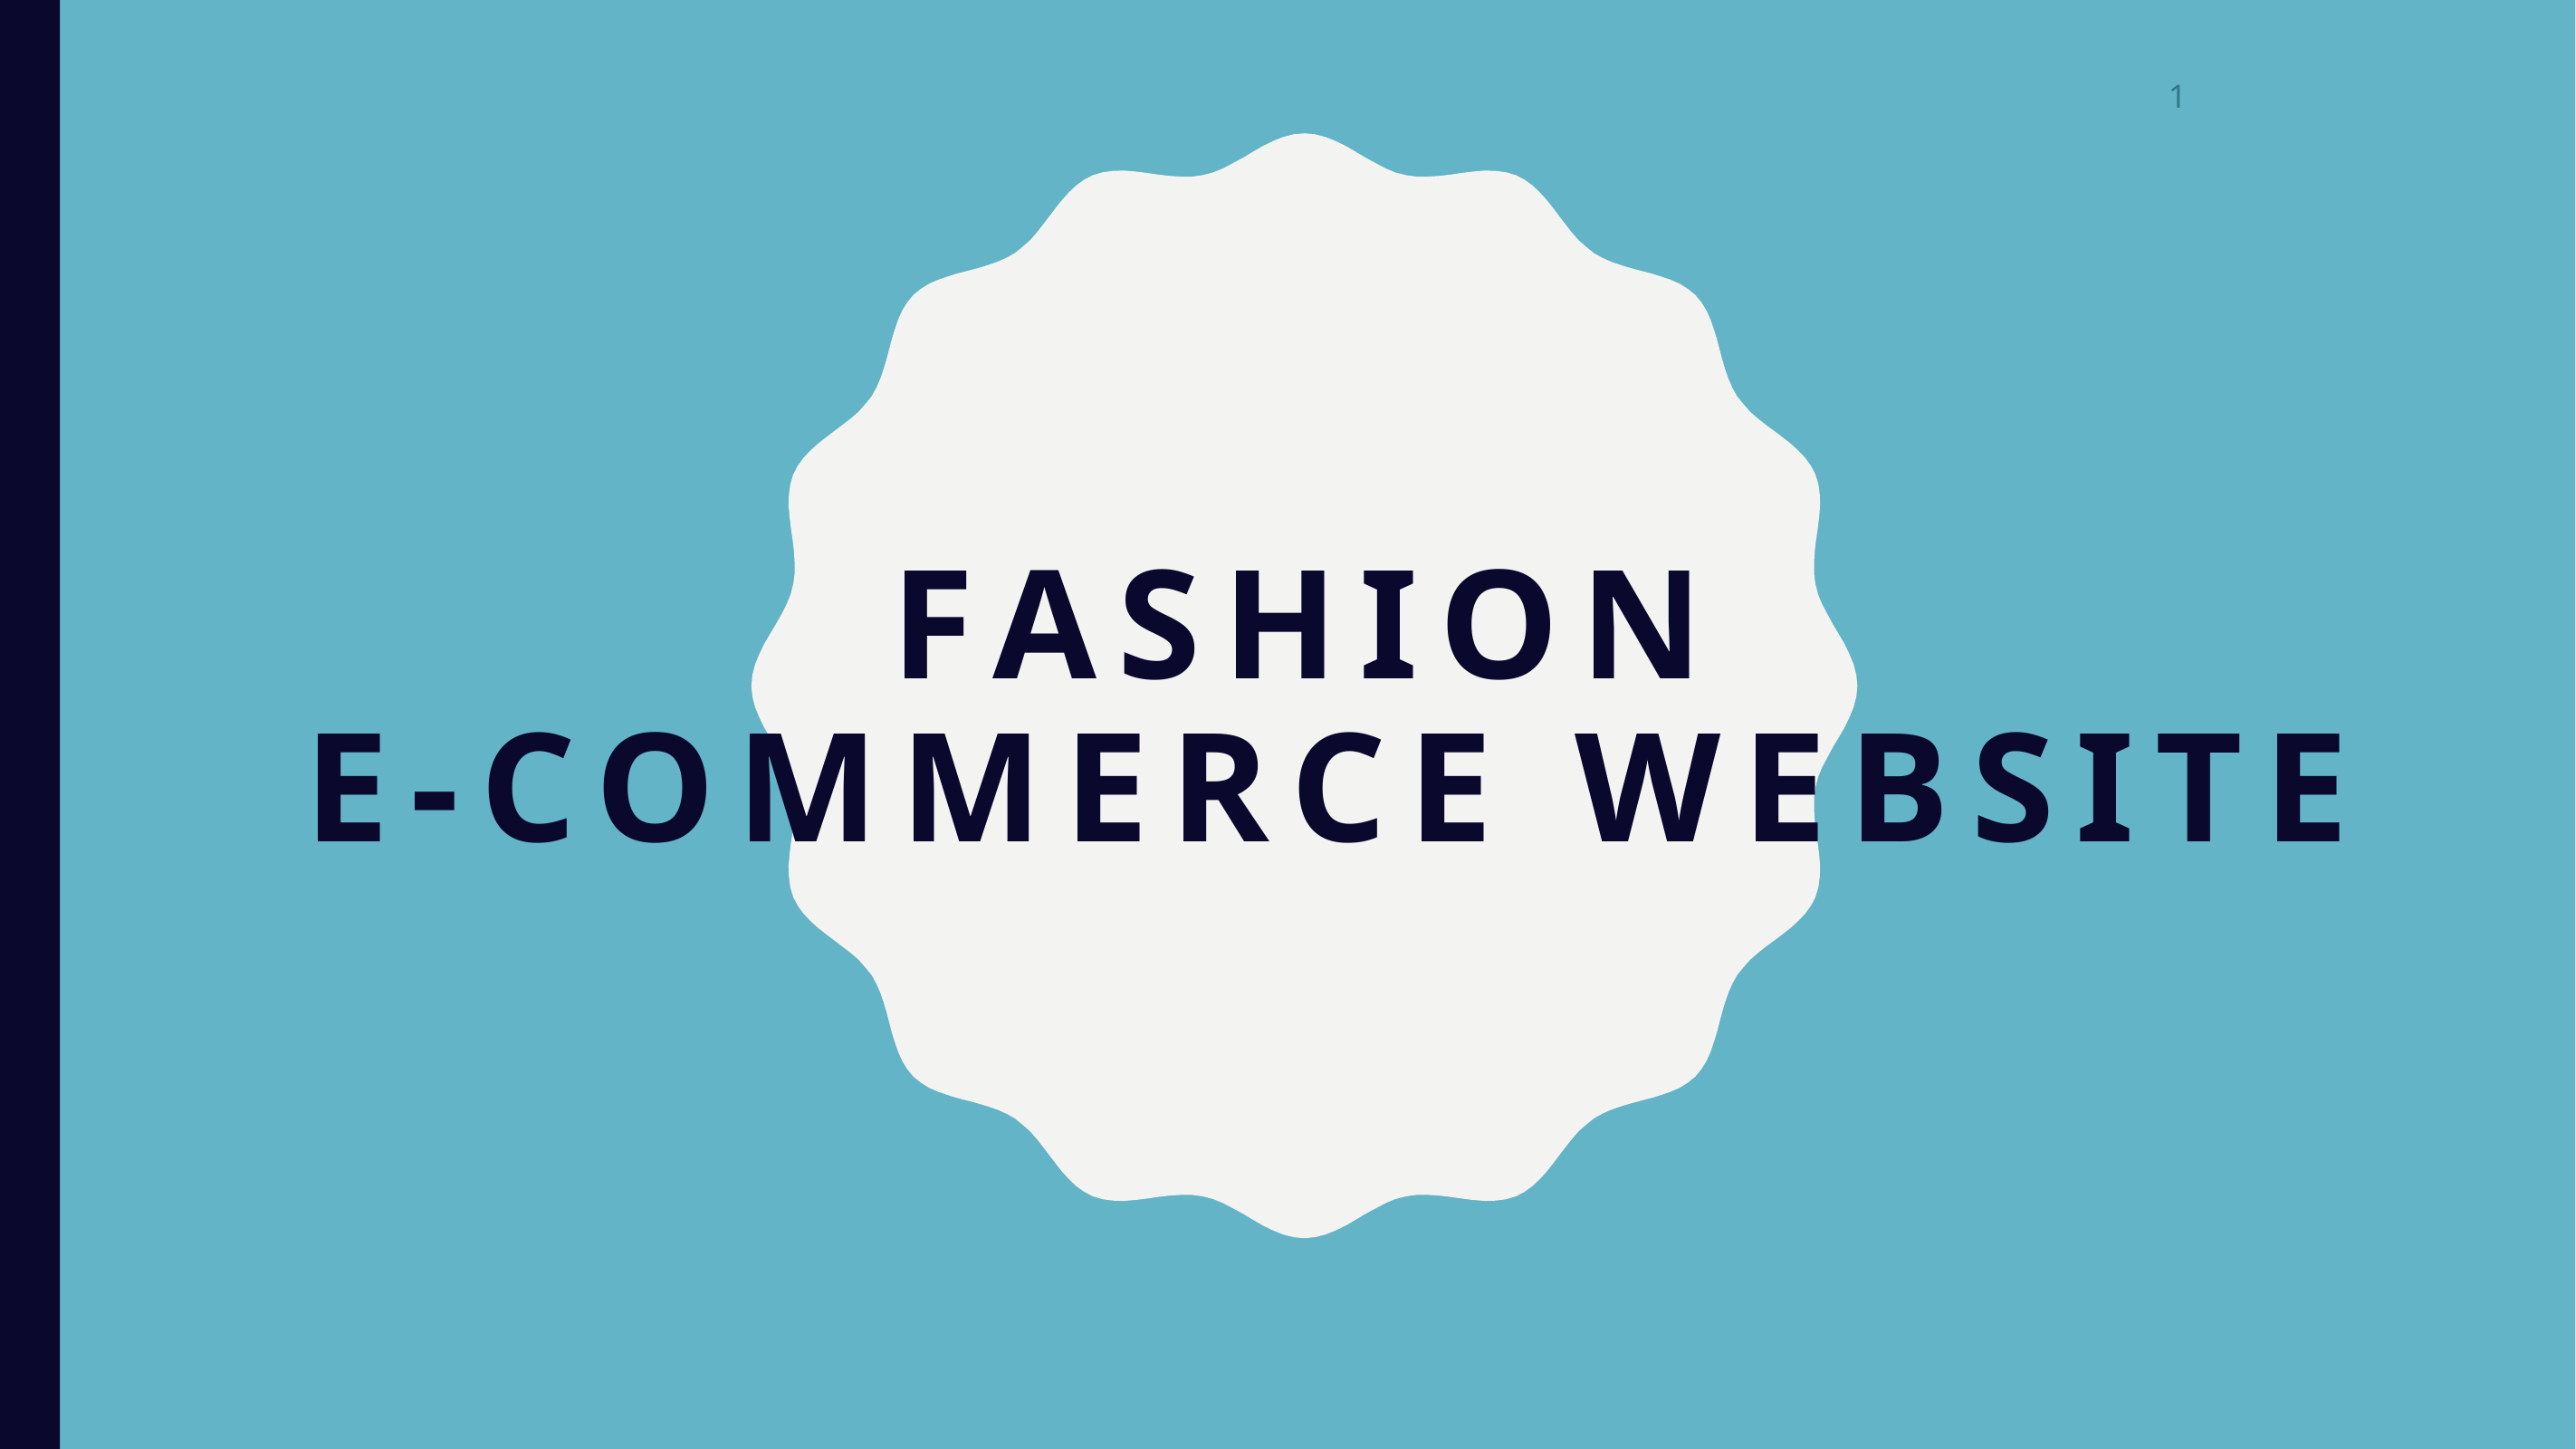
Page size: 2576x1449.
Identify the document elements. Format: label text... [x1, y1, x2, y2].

slide_number 1 [2154, 63, 2194, 132]
title Fashion E-commerce Website [101, 485, 2576, 1060]
